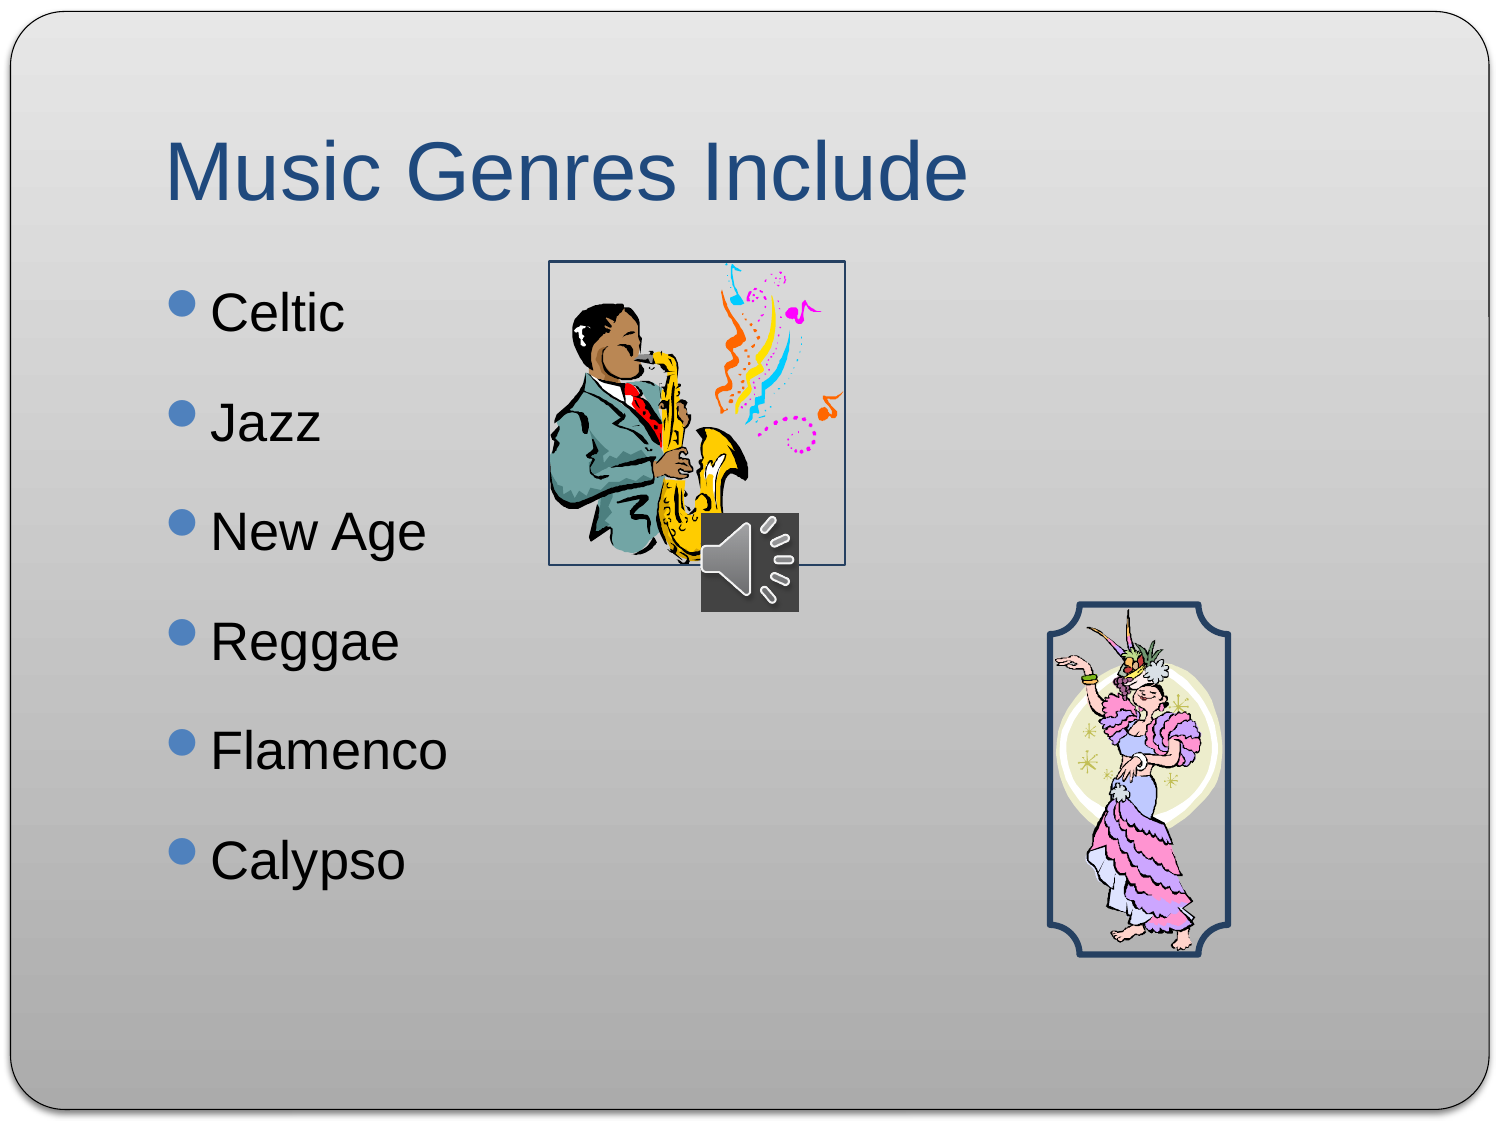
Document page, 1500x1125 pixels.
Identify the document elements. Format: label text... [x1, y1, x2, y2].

title Music Genres Include [150, 45, 1425, 233]
picture [549, 262, 844, 613]
list Celtic Jazz New Age Reggae Flamenco Calypso [150, 237, 1425, 988]
picture [1049, 604, 1229, 955]
